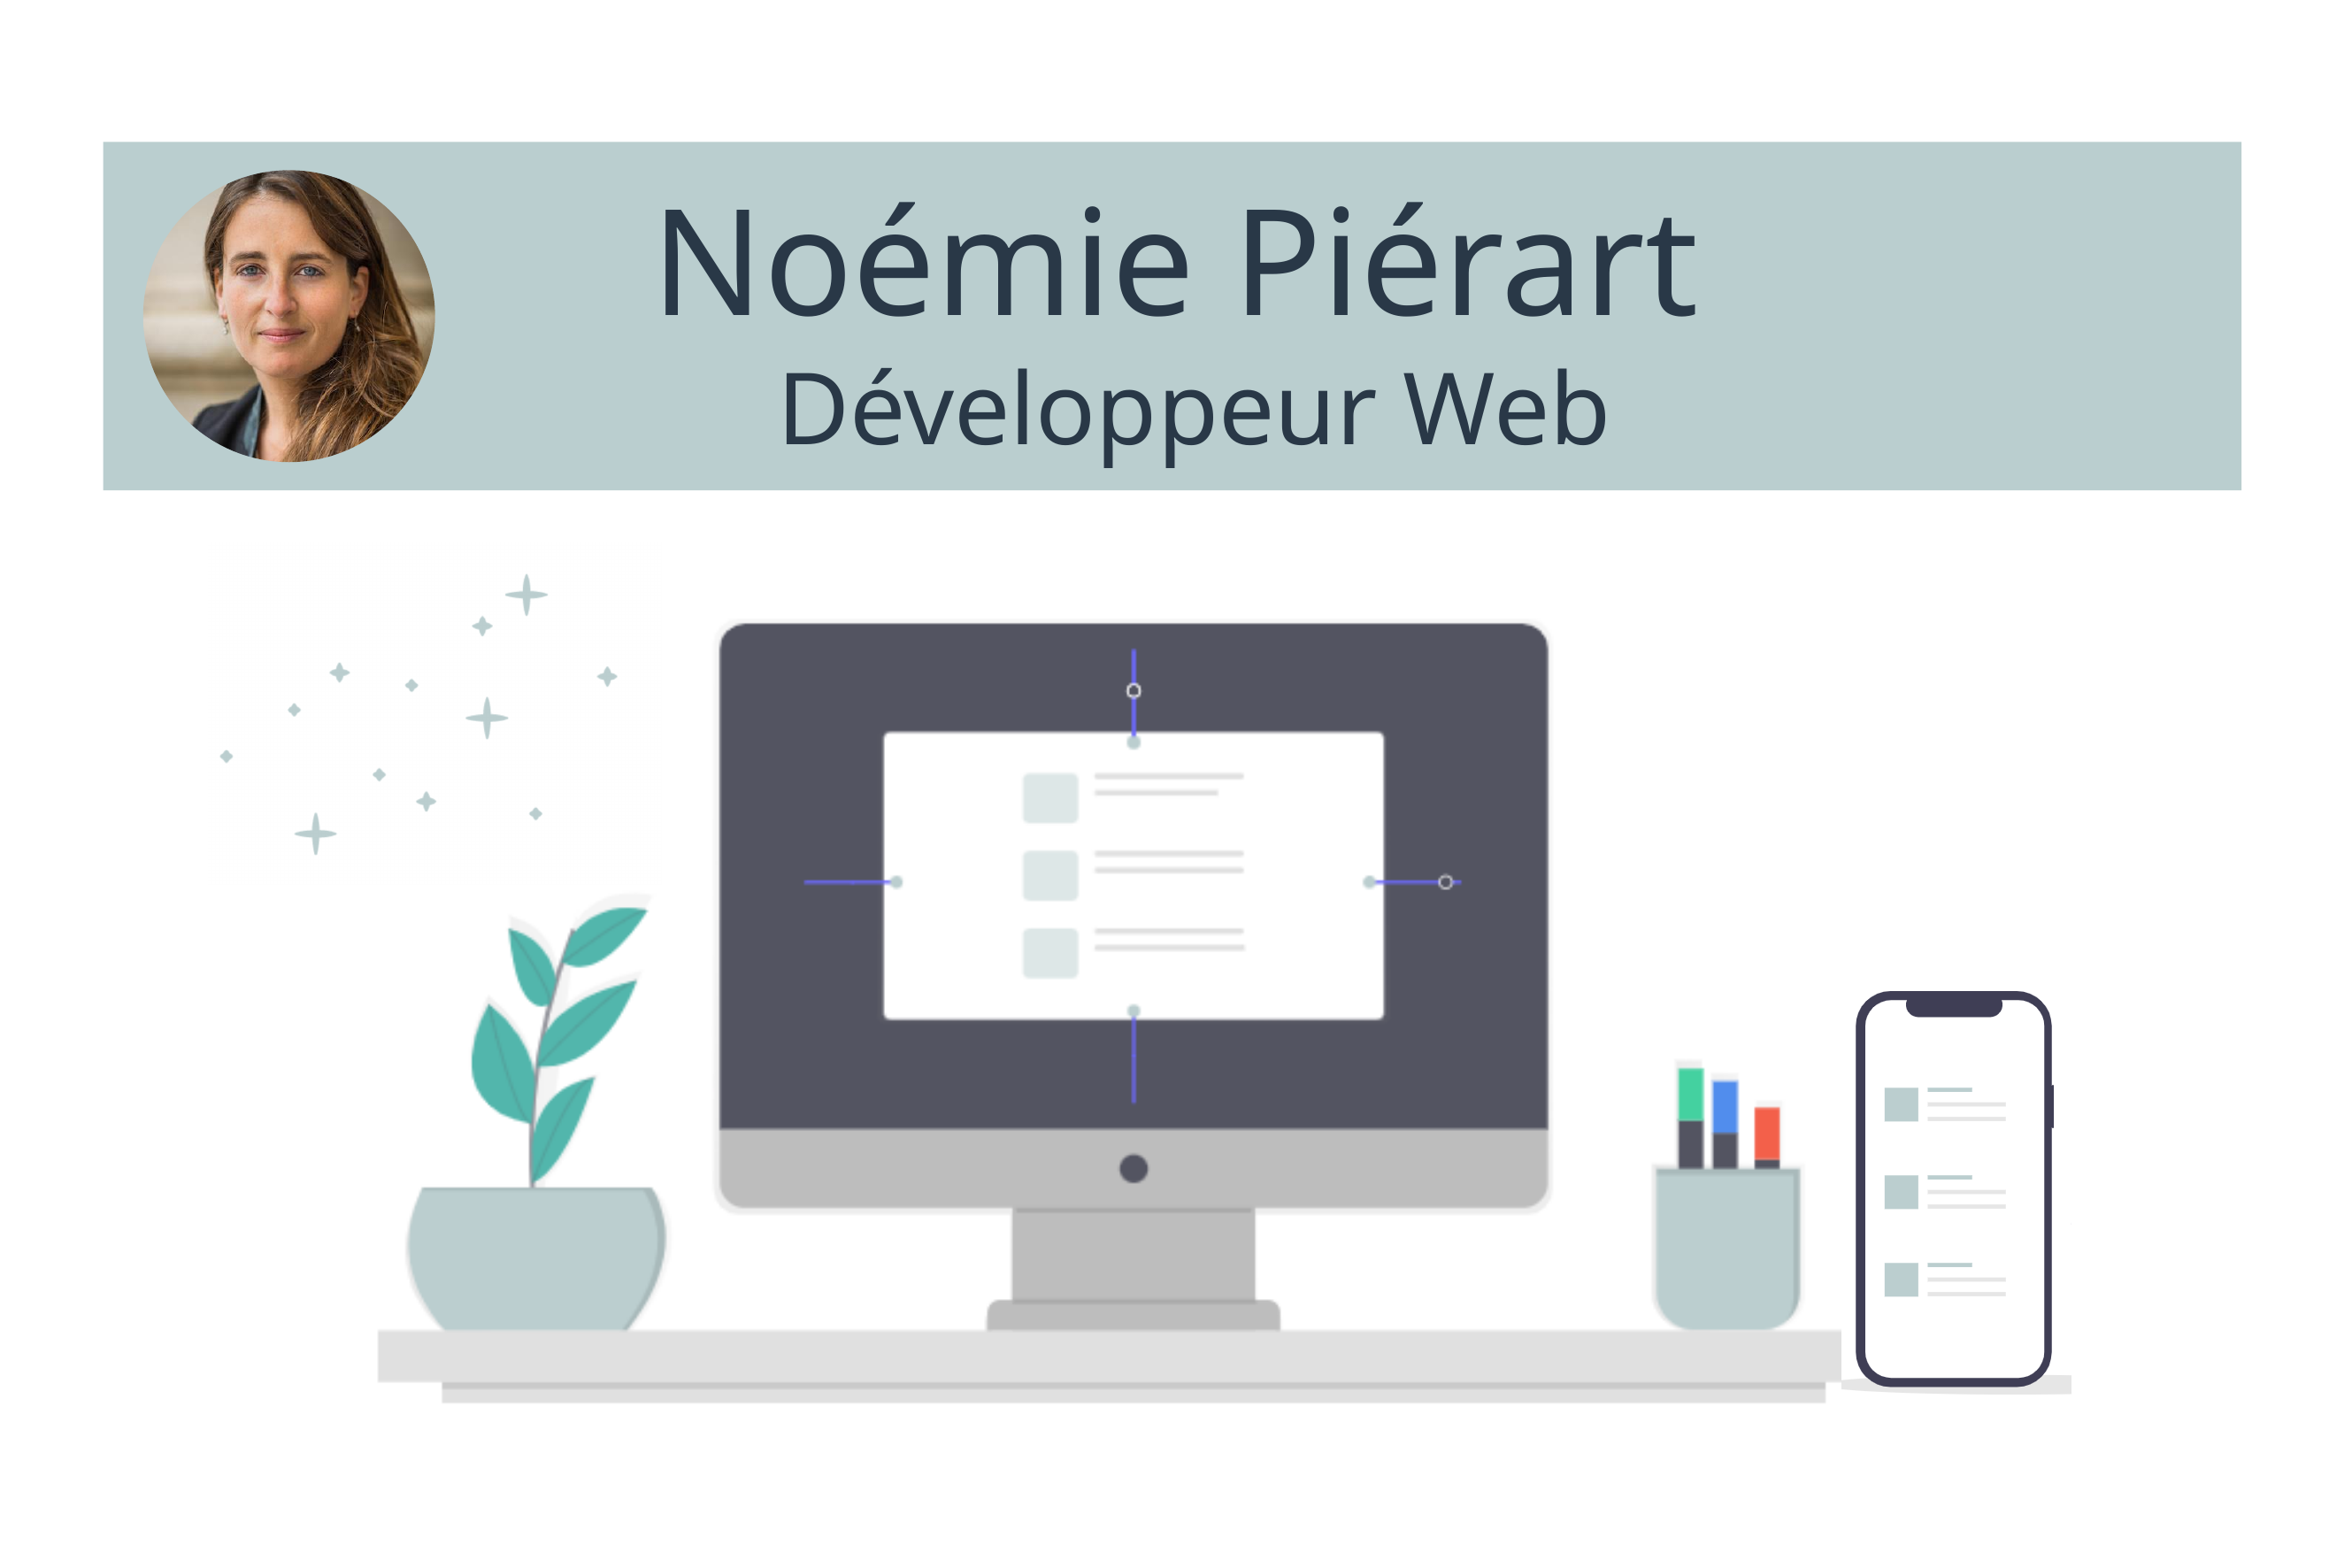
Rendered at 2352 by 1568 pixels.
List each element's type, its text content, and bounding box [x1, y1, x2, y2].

text_box Noémie Piérart Développeur Web [103, 142, 2242, 491]
picture [209, 486, 2071, 1546]
picture [142, 170, 435, 463]
